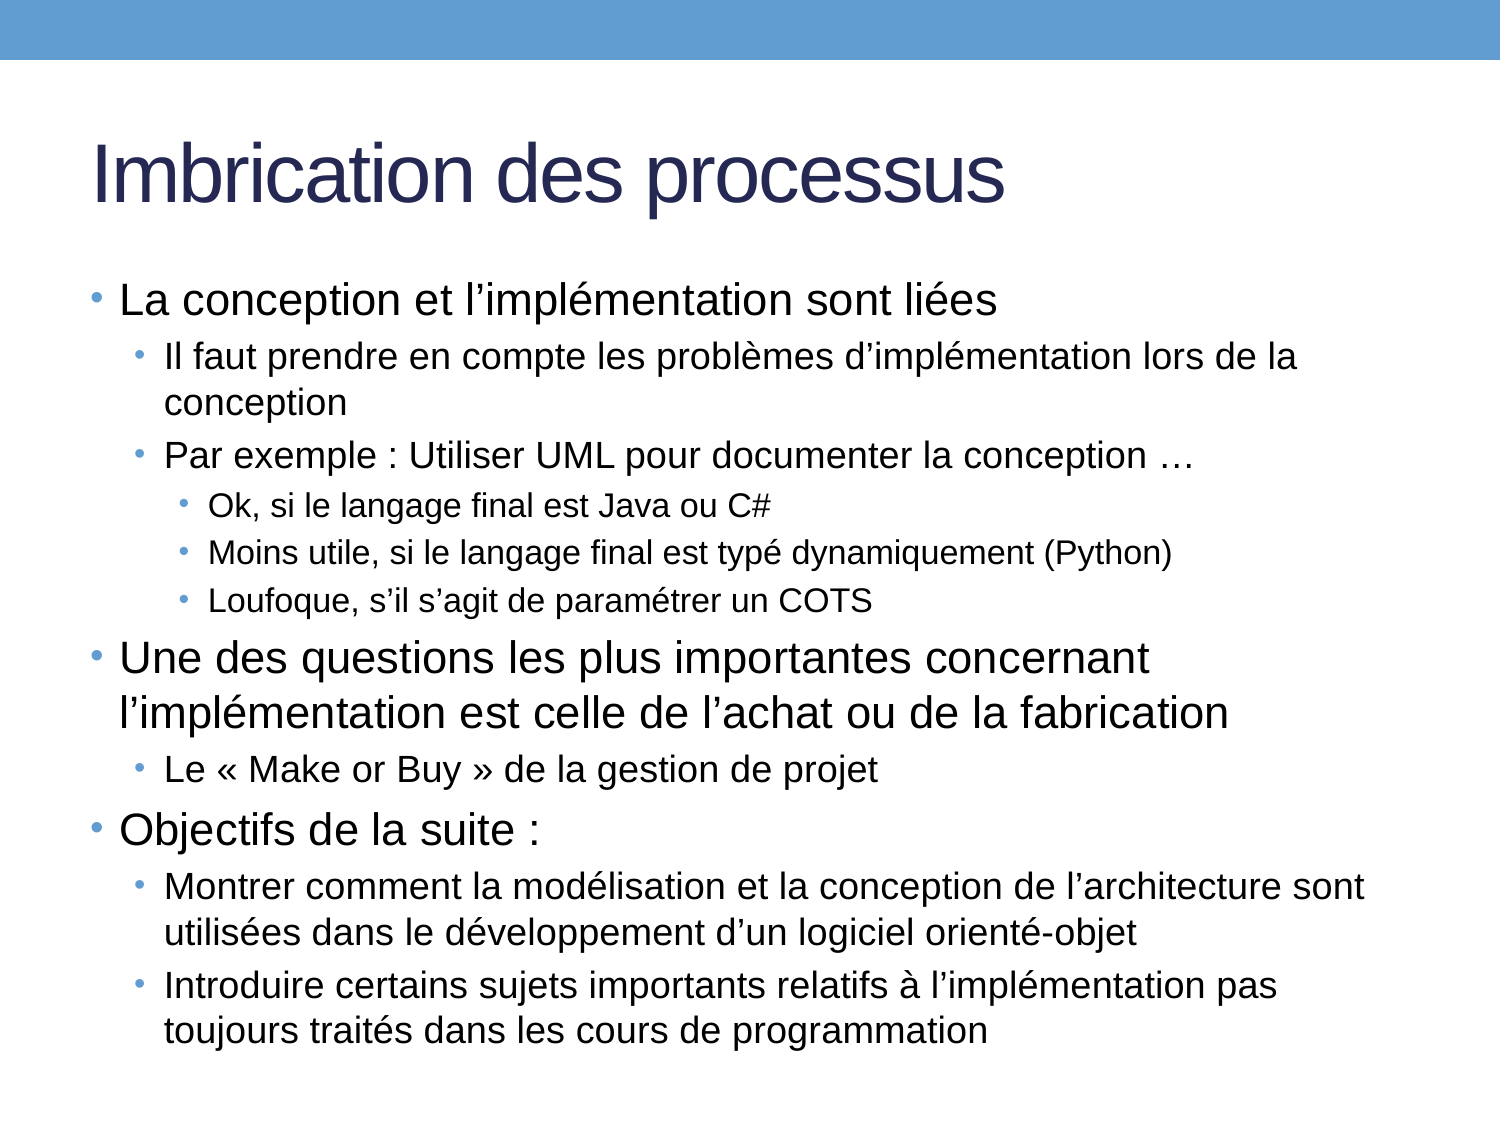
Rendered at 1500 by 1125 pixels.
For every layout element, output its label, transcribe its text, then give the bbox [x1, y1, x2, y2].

title Imbrication des processus [75, 87, 1425, 250]
list La conception et l’implémentation sont liées Il faut prendre en compte les problèmes d’implémentation lors de la conception Par exemple : Utiliser UML pour documenter la conception … Ok, si le langage final est Java ou C# Moins utile, si le langage final est typé dynamiquement (Python) Loufoque, s’il s’agit de paramétrer un COTS Une des questions les plus importantes concernant l’implémentation est celle de l’achat ou de la fabrication Le « Make or Buy » de la gestion de projet Objectifs de la suite : Montrer comment la modélisation et la conception de l’architecture sont utilisées dans le développement d’un logiciel orienté-objet Introduire certains sujets importants relatifs à l’implémentation pas toujours traités dans les cours de programmation [75, 262, 1425, 1063]
